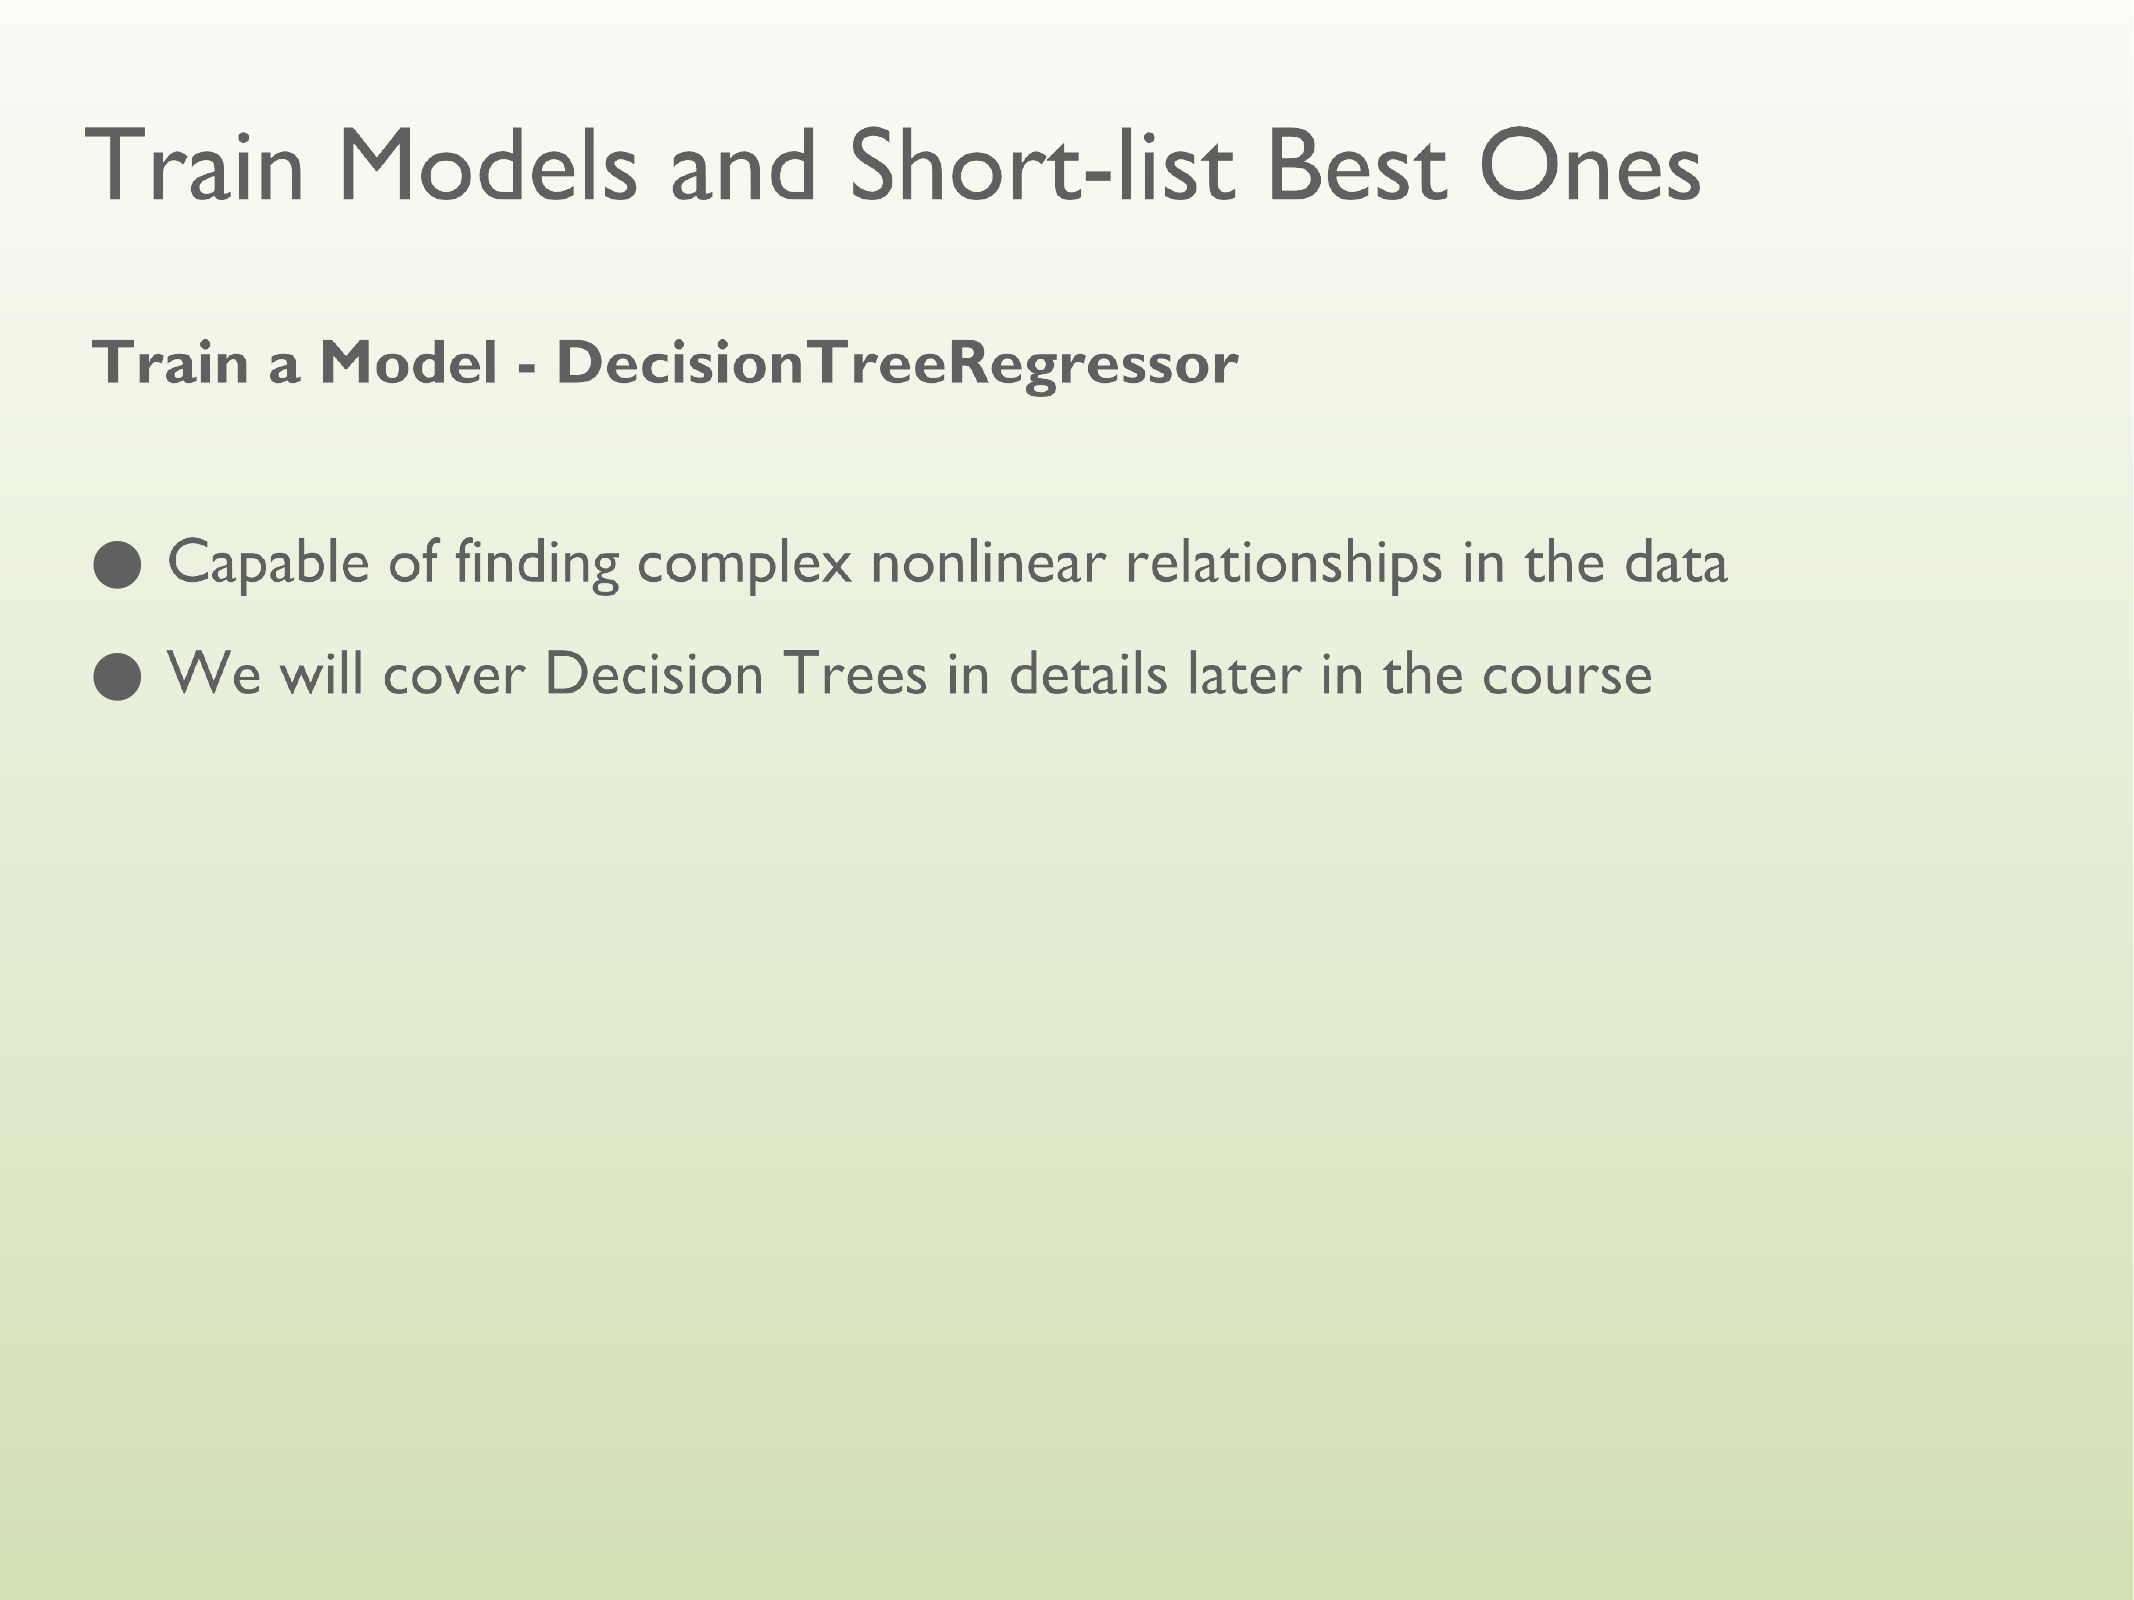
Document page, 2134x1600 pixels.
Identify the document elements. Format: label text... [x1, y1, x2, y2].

text_box ● ● [88, 478, 131, 706]
picture [84, 125, 1701, 200]
picture [168, 537, 1728, 596]
picture [165, 650, 1652, 695]
picture [92, 339, 1239, 398]
